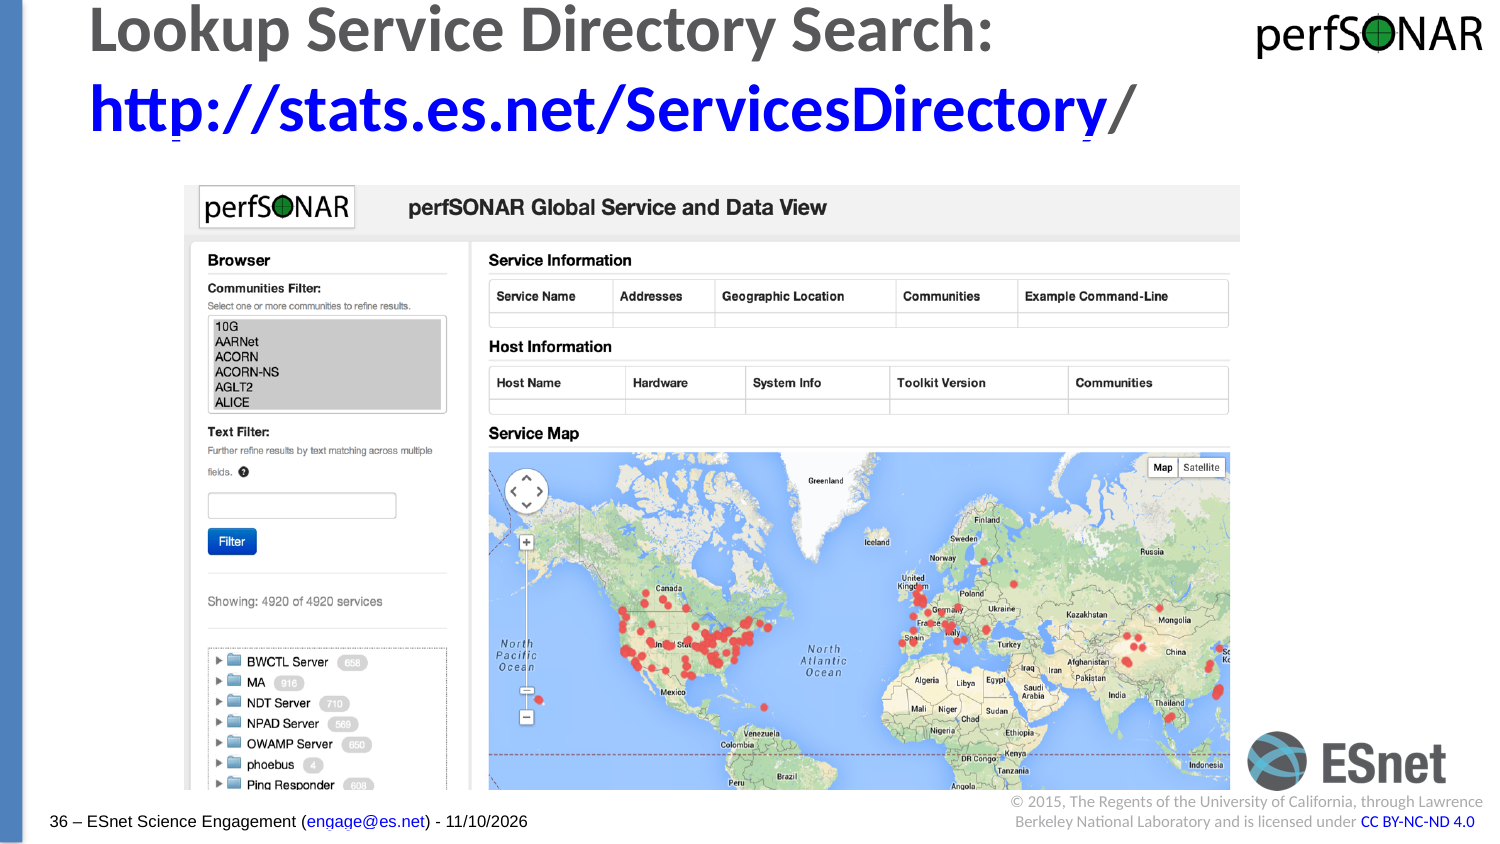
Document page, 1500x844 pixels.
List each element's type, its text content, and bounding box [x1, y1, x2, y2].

text_box <number> – ESnet Science Engagement (engage@es.net) - 06/01/2018 [34, 810, 567, 833]
picture [1252, 7, 1486, 60]
text_box Lookup Service Directory Search: http://stats.es.net/ServicesDirectory/ [75, 13, 1240, 116]
picture [54, 167, 1240, 791]
picture [1247, 731, 1446, 786]
text_box © 2015, The Regents of the University of California, through Lawrence Berkeley National Laboratory and is licensed under CC BY-NC-ND 4.0 [994, 786, 1500, 838]
